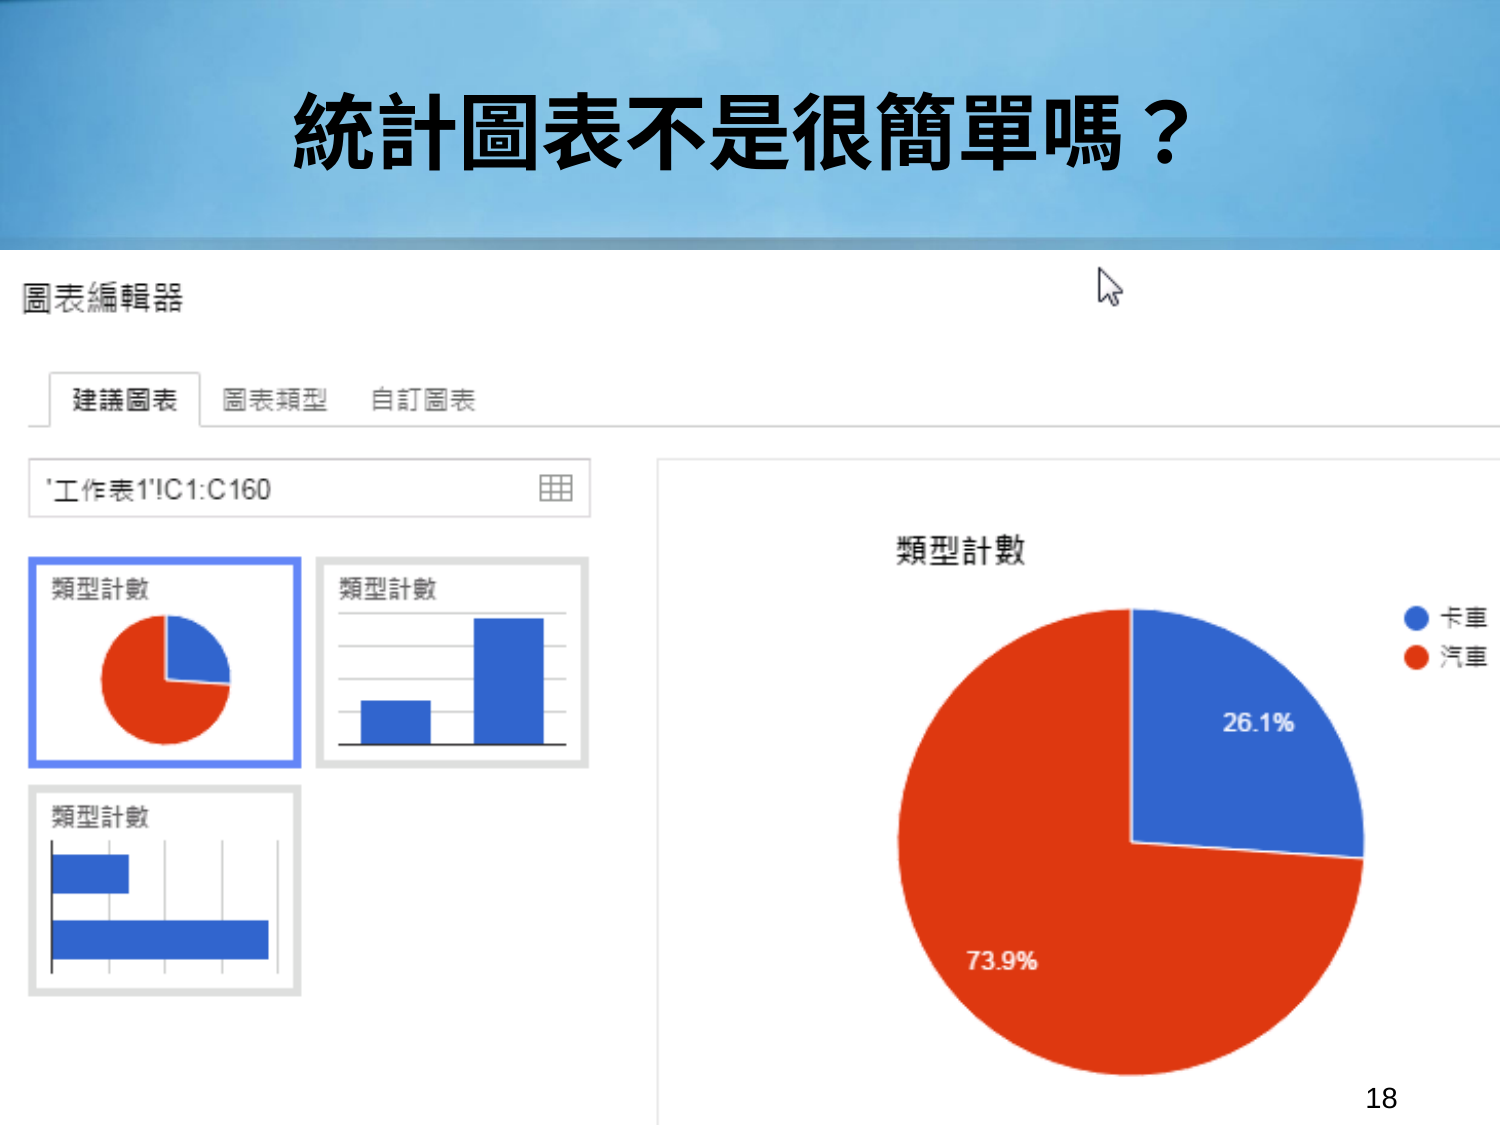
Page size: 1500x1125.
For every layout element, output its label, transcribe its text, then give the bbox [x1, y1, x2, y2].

title 統計圖表不是很簡單嗎？ [78, 27, 1422, 232]
picture [0, 0, 1500, 1125]
